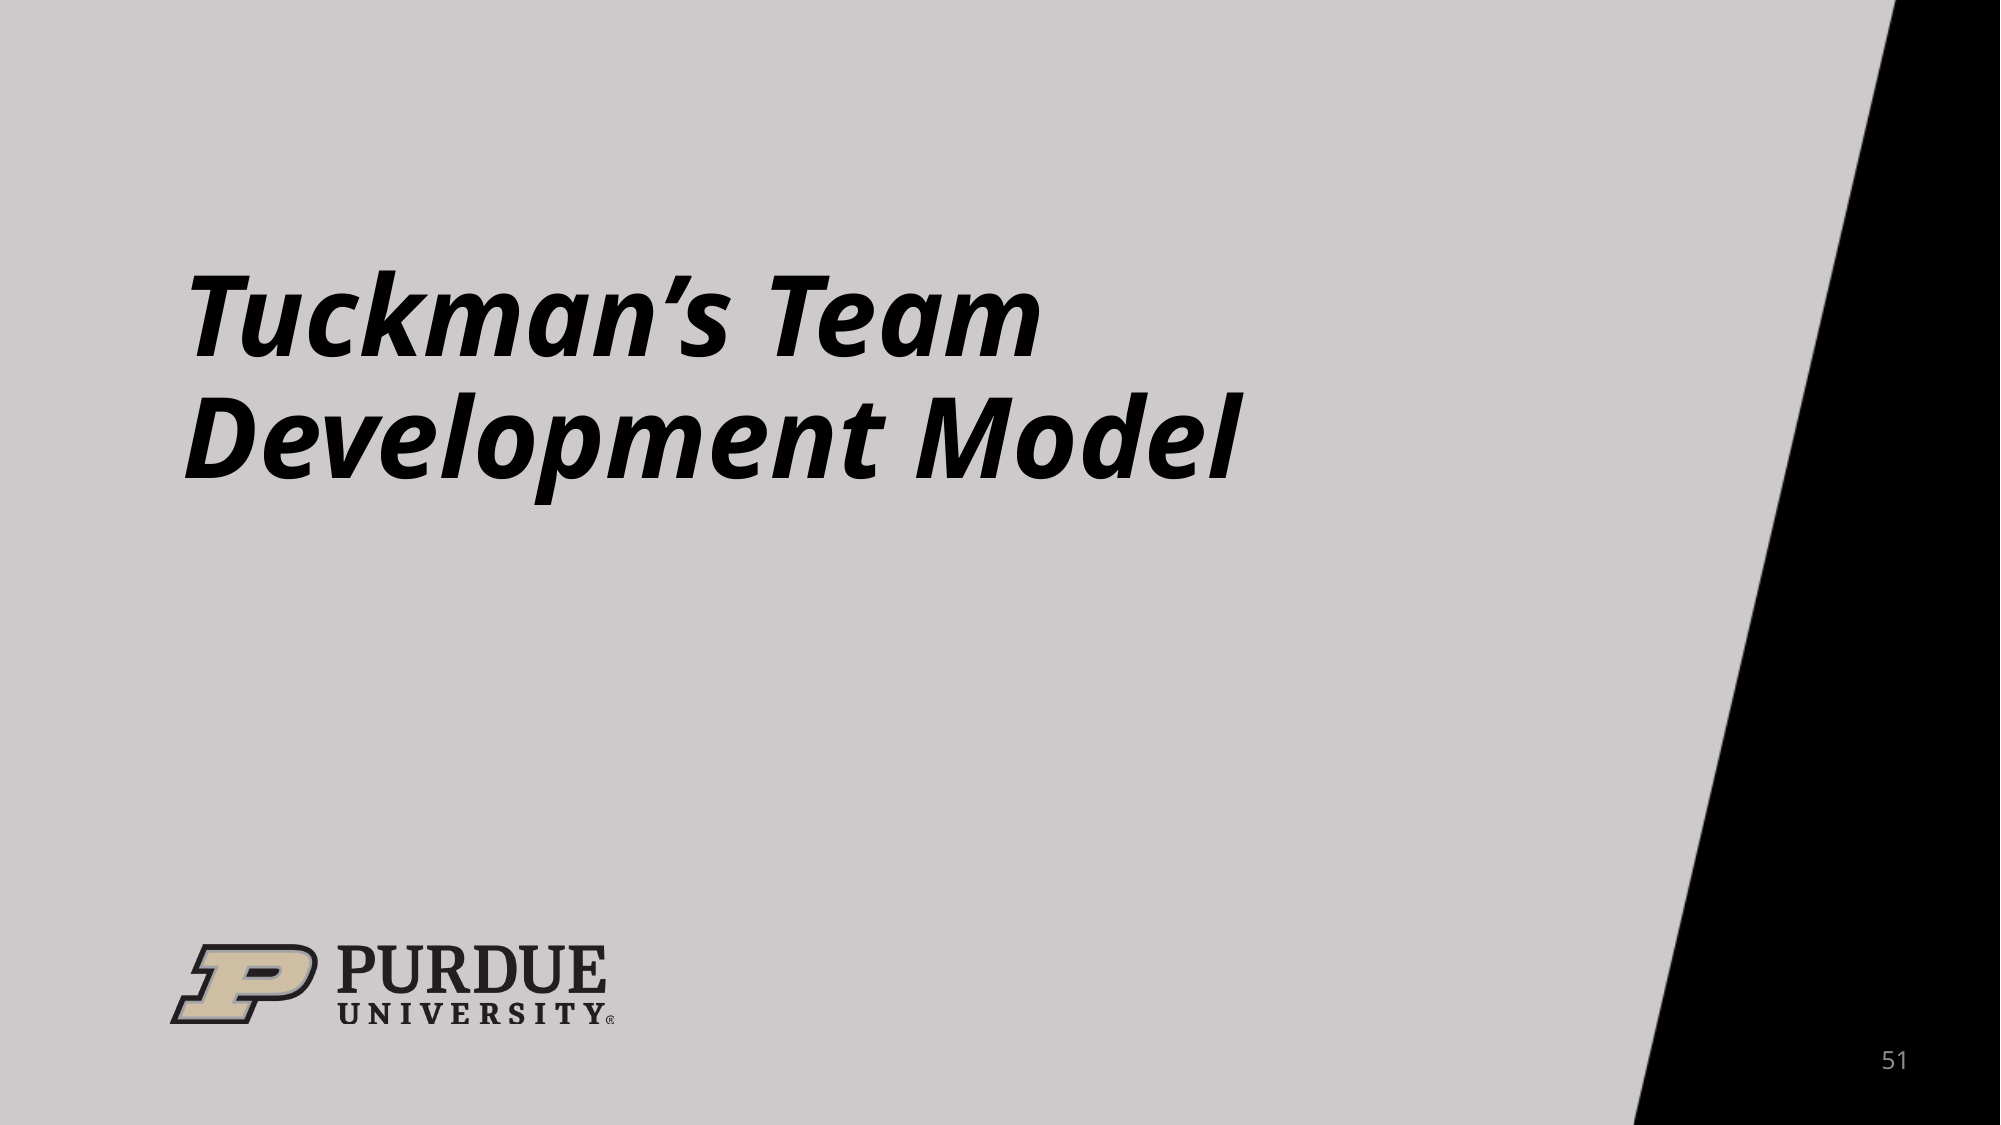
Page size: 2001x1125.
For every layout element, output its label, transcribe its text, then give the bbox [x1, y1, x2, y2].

title Tuckman’s Team Development Model [167, 322, 1442, 441]
slide_number 51 [1744, 1031, 1925, 1092]
